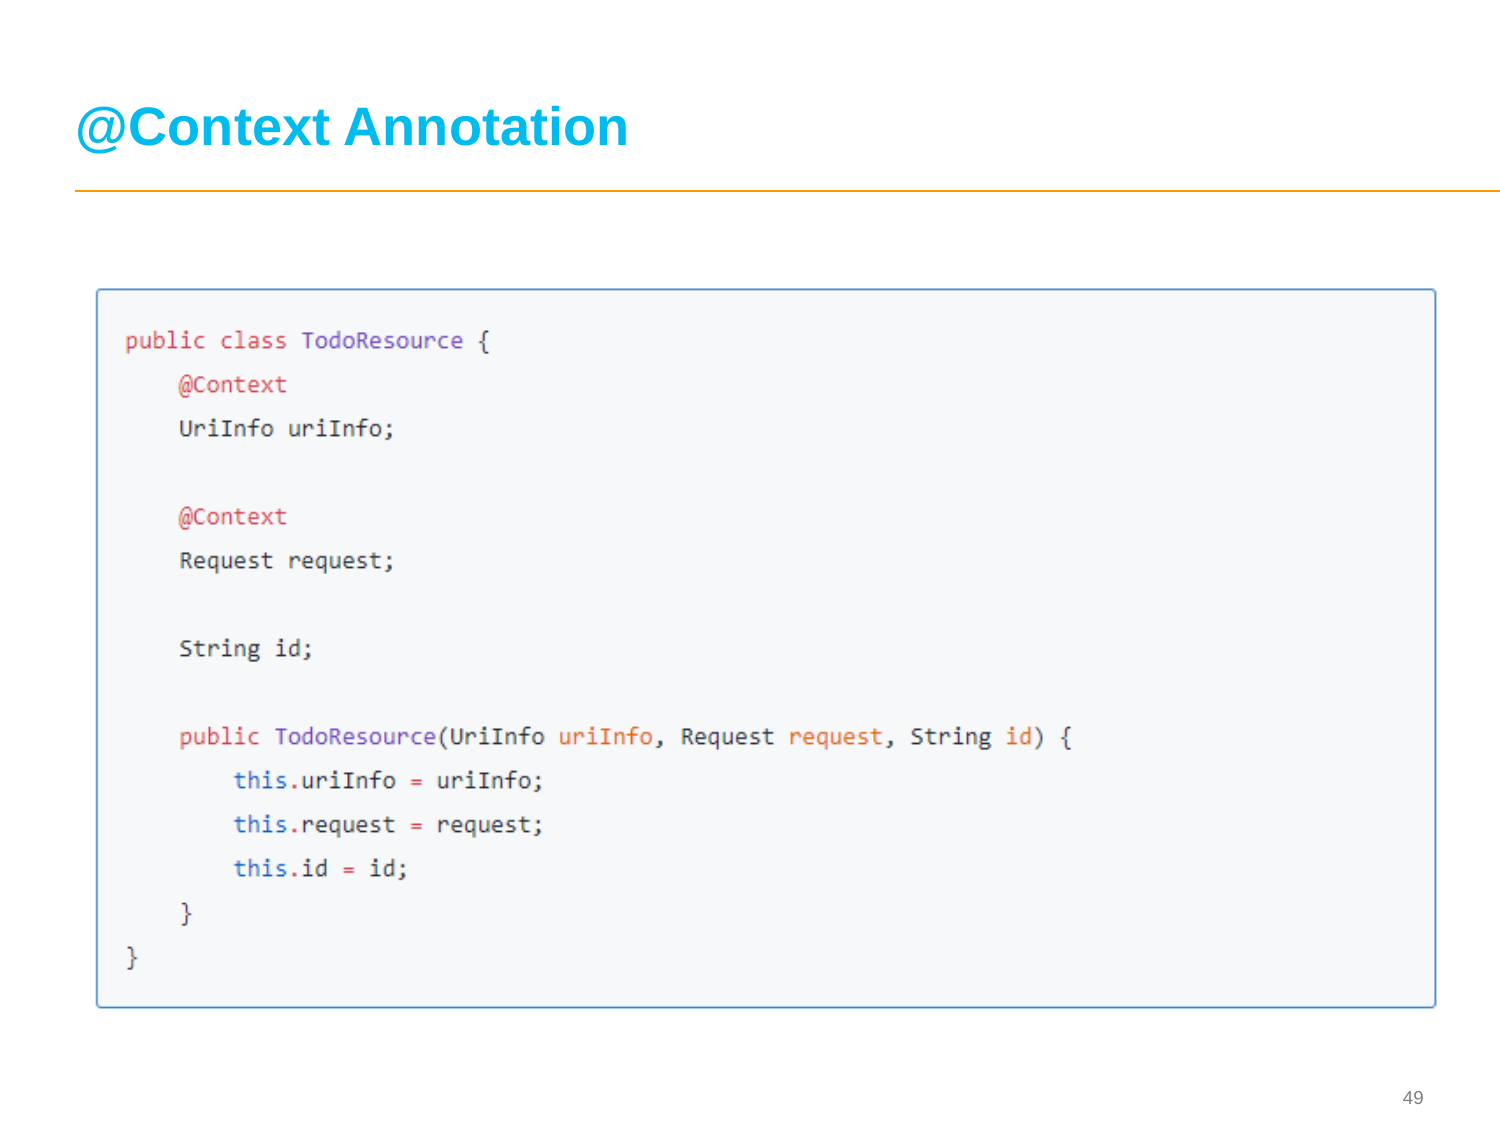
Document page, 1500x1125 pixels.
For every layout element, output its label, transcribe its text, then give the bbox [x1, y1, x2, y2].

picture [49, 264, 1458, 1026]
title @Context Annotation [75, 27, 1422, 157]
